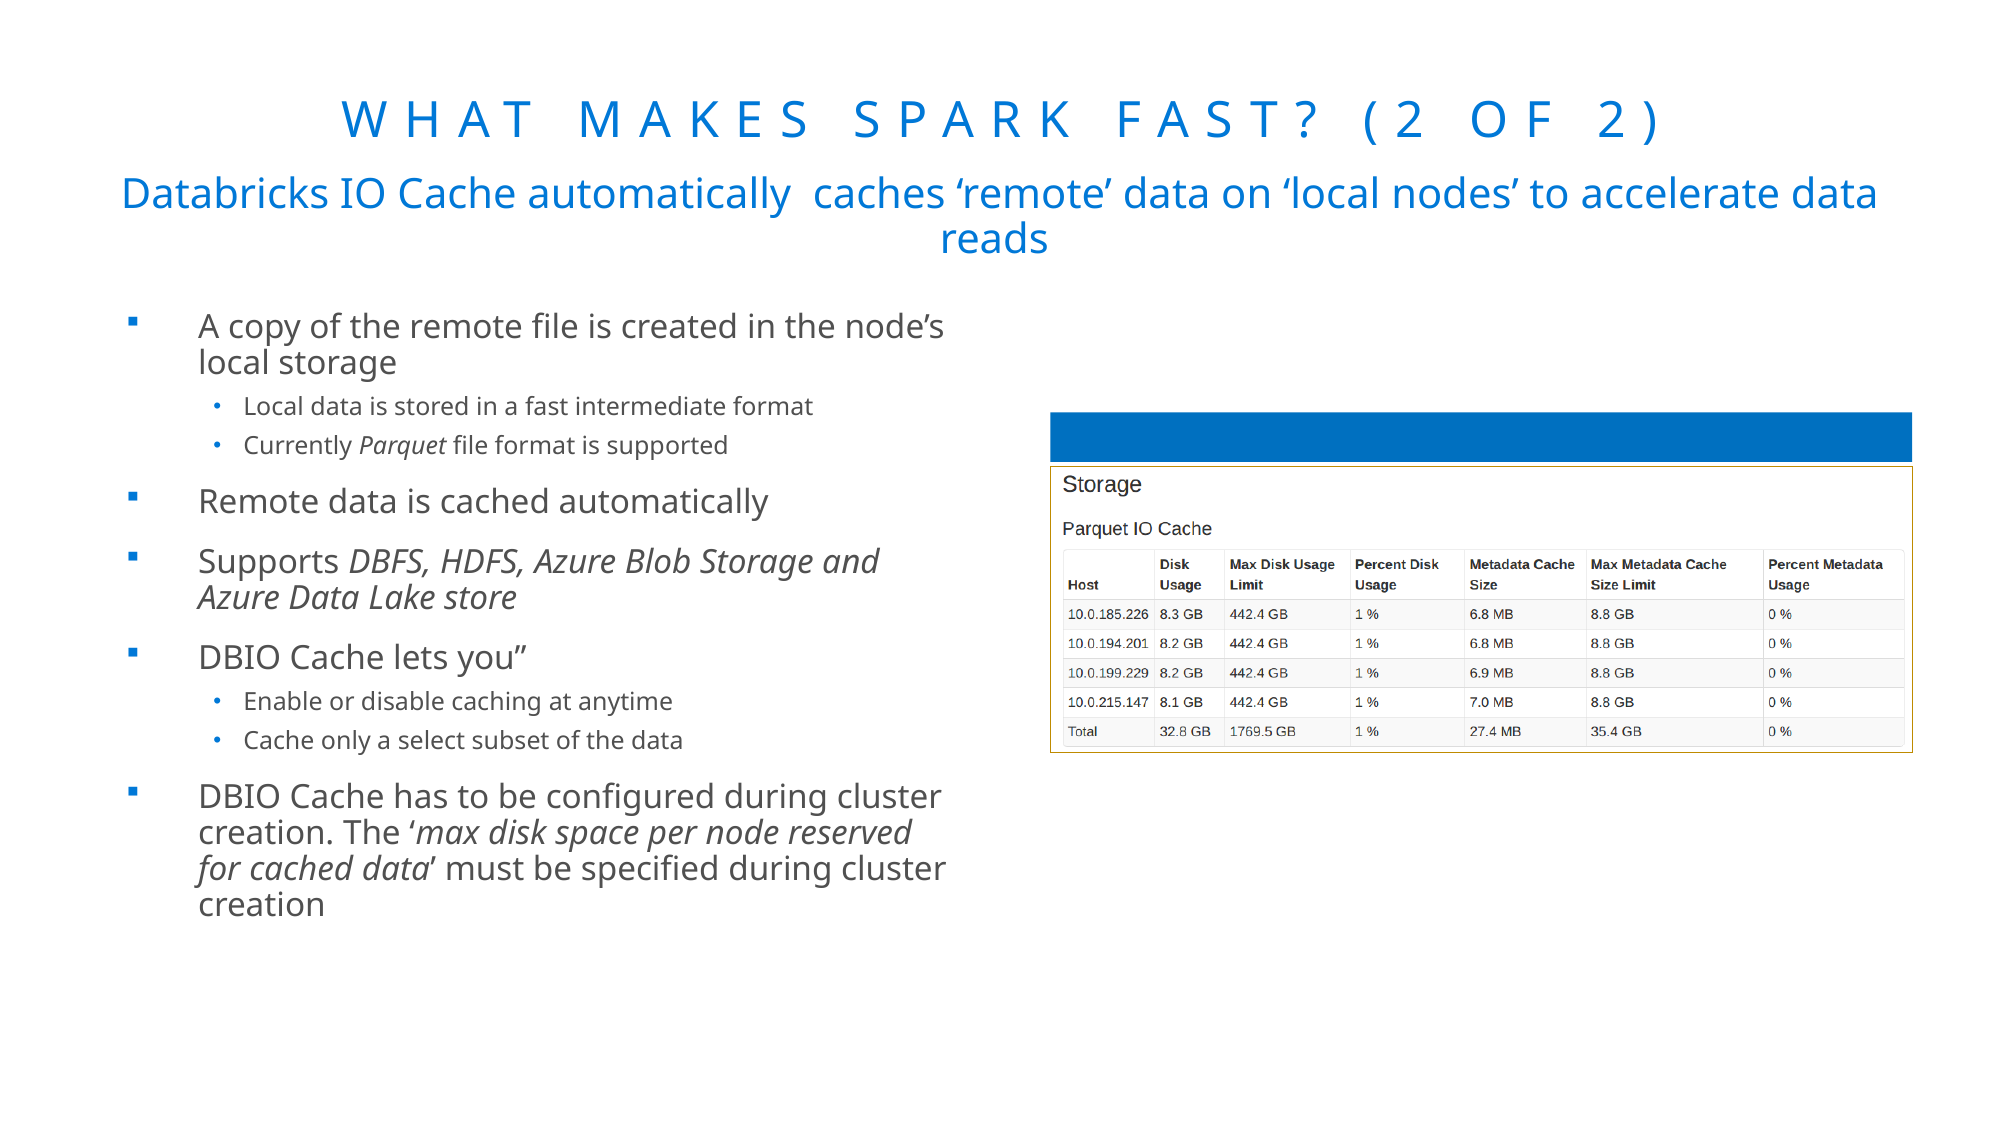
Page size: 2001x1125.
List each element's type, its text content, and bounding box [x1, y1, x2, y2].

title What MAKEs Spark FAST? (2 of 2) [44, 47, 1957, 196]
picture [1050, 466, 1913, 754]
text_box You can Monitor the state of the DBIO cache in the Portal [1050, 412, 1913, 462]
text_box A copy of the remote file is created in the node’s local storage Local data is stored in a fast intermediate format Currently Parquet file format is supported Remote data is cached automatically Supports DBFS, HDFS, Azure Blob Storage and Azure Data Lake store DBIO Cache lets you” Enable or disable caching at anytime Cache only a select subset of the data DBIO Cache has to be configured during cluster creation. The ‘max disk space per node reserved for cached data’ must be specified during cluster creation [84, 294, 973, 939]
list Databricks IO Cache automatically caches ‘remote’ data on ‘local nodes’ to accelerate data reads [43, 158, 1956, 234]
